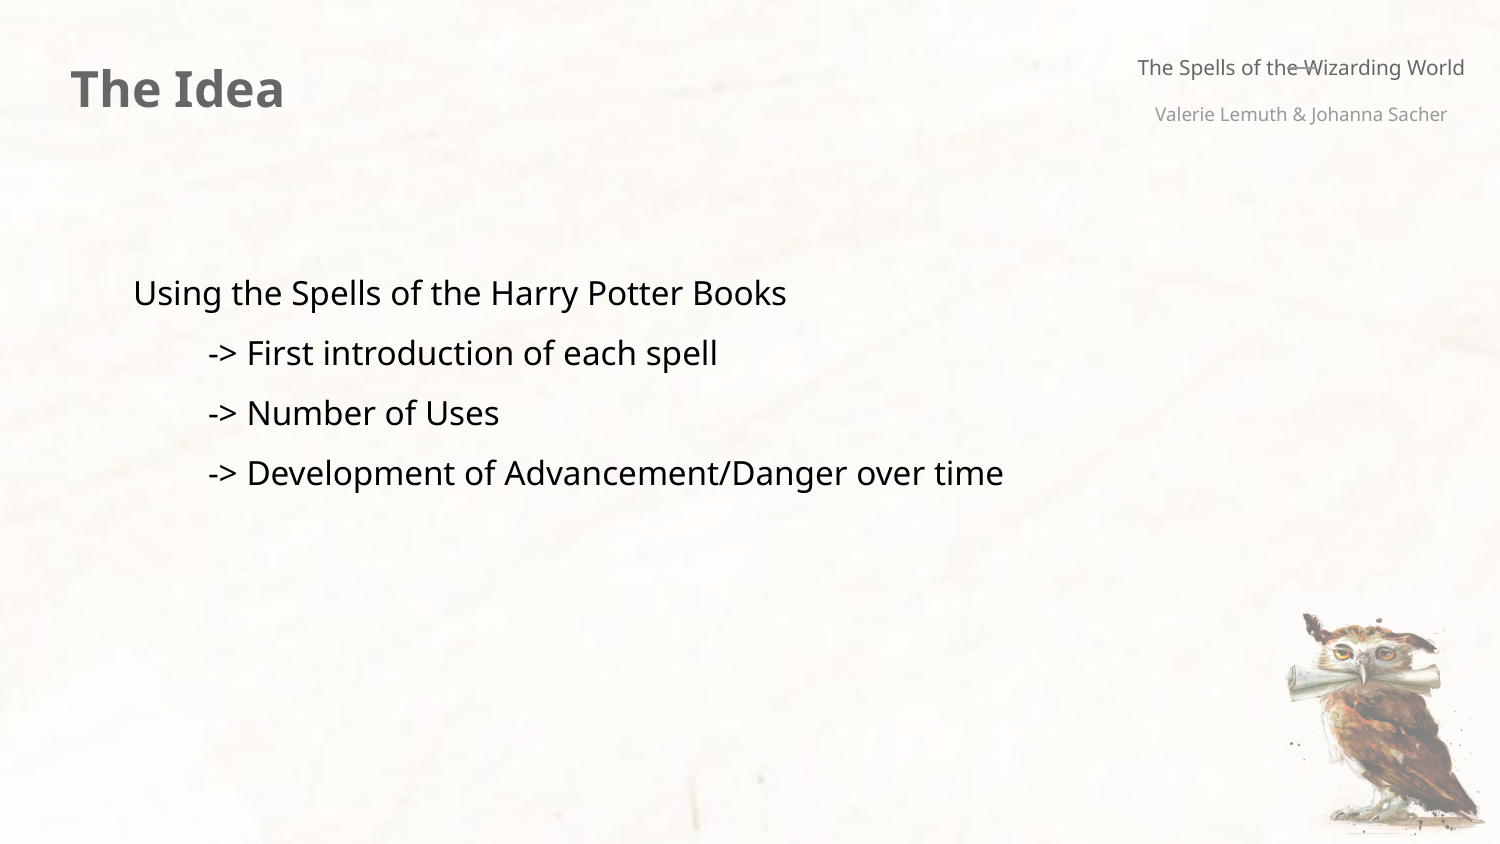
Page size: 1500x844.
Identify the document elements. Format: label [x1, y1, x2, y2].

picture [0, 0, 1500, 844]
text_box [1118, 26, 1485, 129]
